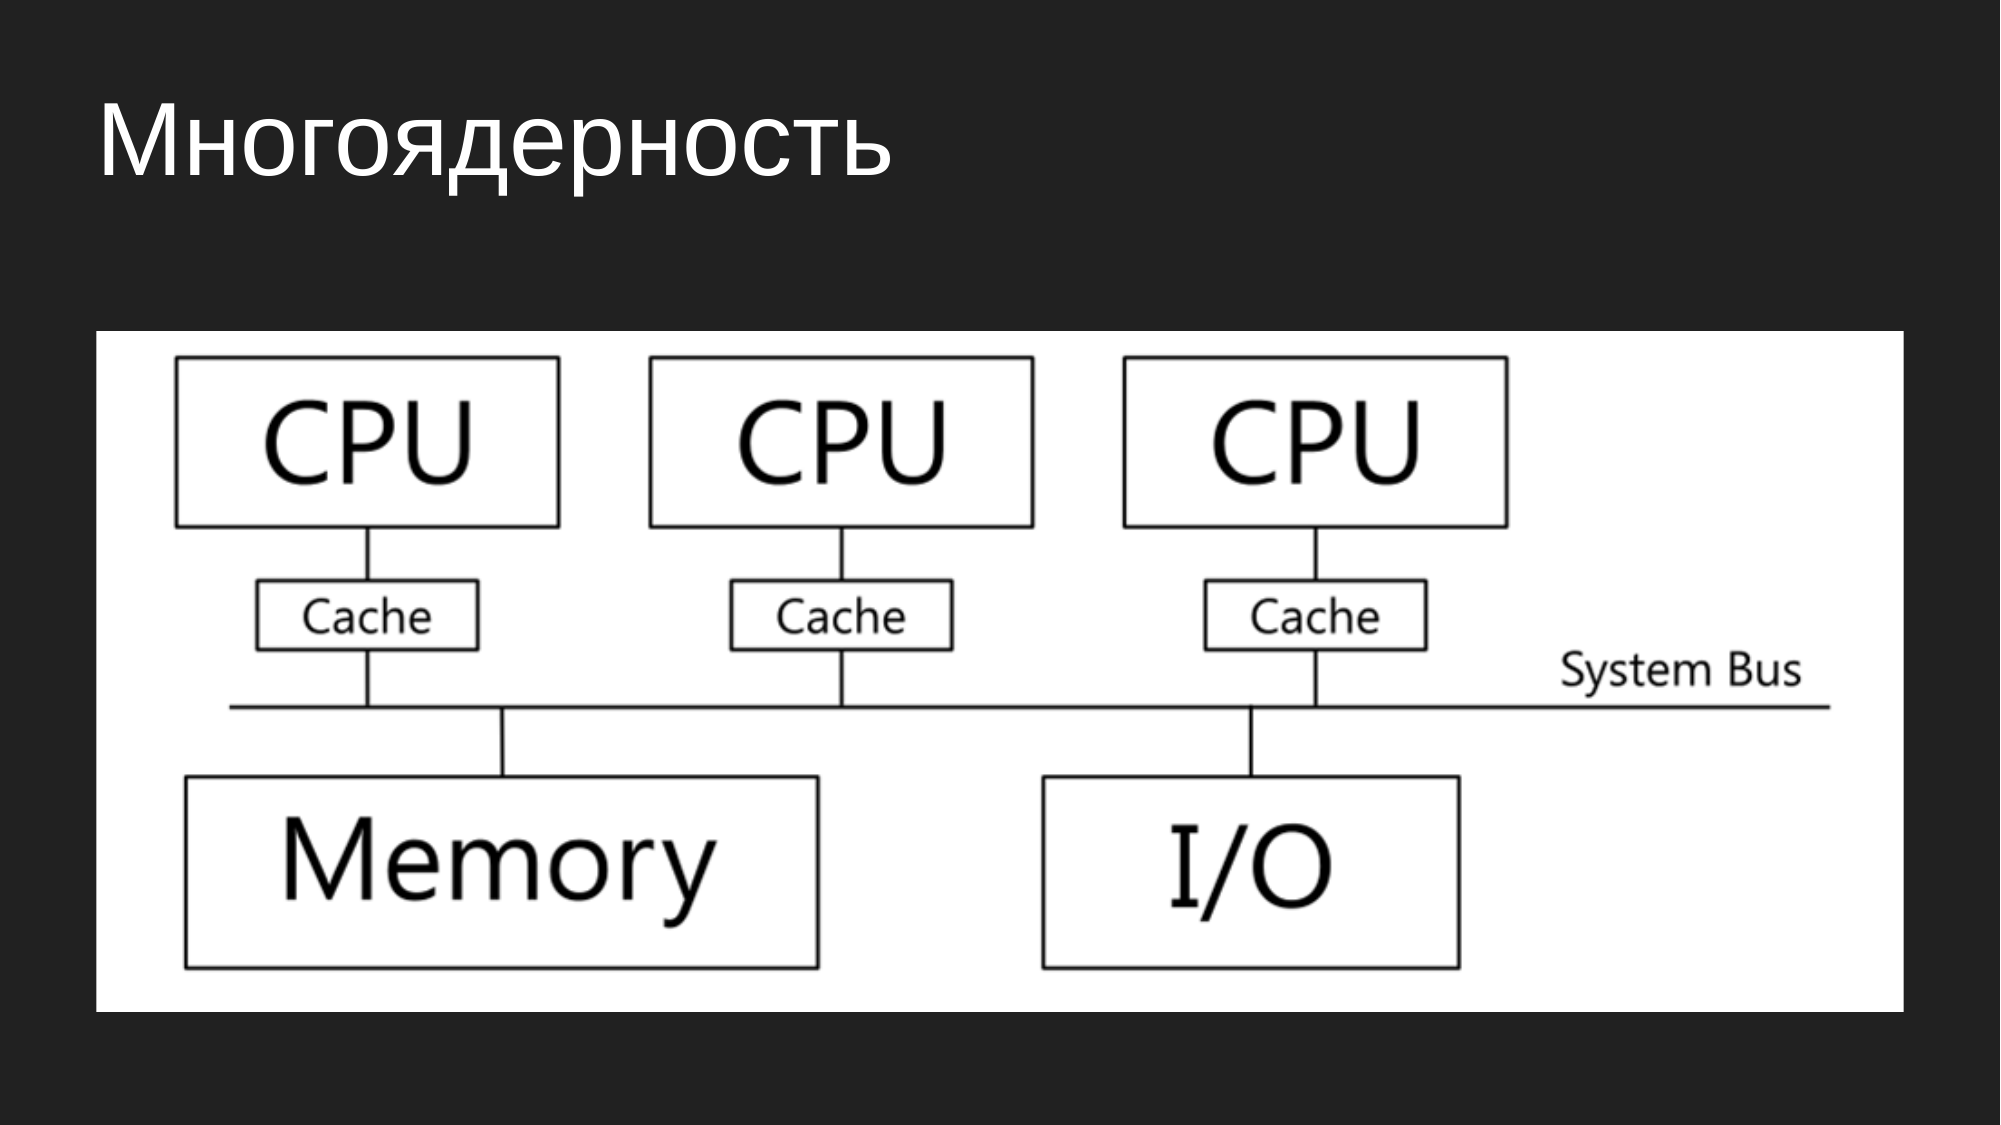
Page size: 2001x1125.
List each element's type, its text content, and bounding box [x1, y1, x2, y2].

picture [96, 331, 1904, 1012]
title Многоядерность [96, 95, 1904, 303]
